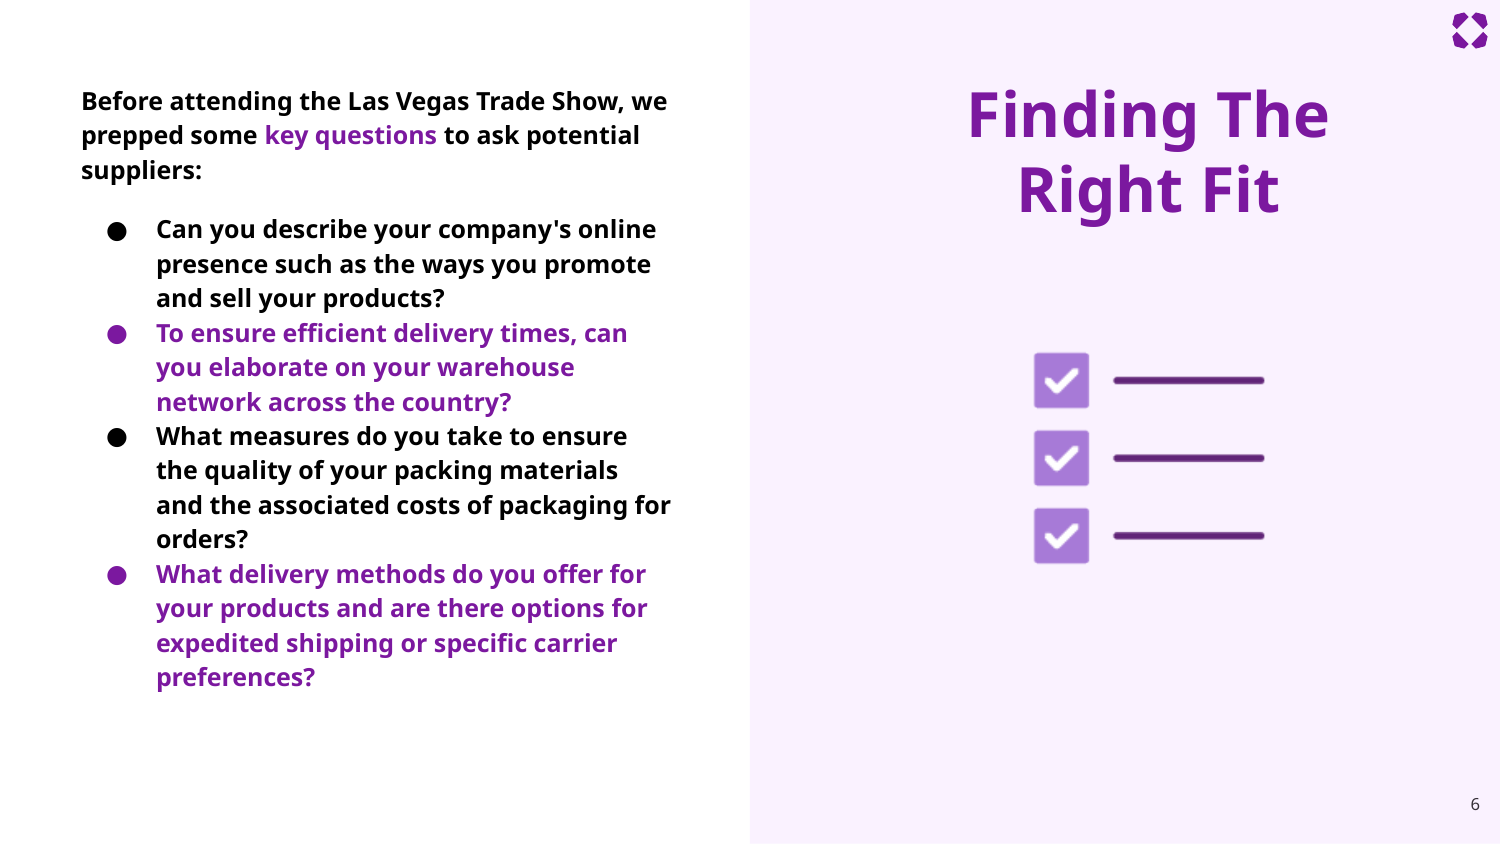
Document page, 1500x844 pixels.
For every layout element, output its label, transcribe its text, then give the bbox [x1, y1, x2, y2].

title Finding The Right Fit [874, 60, 1423, 252]
list Before attending the Las Vegas Trade Show, we prepped some key questions to ask potential suppliers: Can you describe your company's online presence such as the ways you promote and sell your products? To ensure efficient delivery times, can you elaborate on your warehouse network across the country? What measures do you take to ensure the quality of your packing materials and the associated costs of packaging for orders? What delivery methods do you offer for your products and are there options for expedited shipping or specific carrier preferences? [66, 41, 688, 732]
picture [1449, 9, 1491, 52]
picture [989, 299, 1308, 618]
